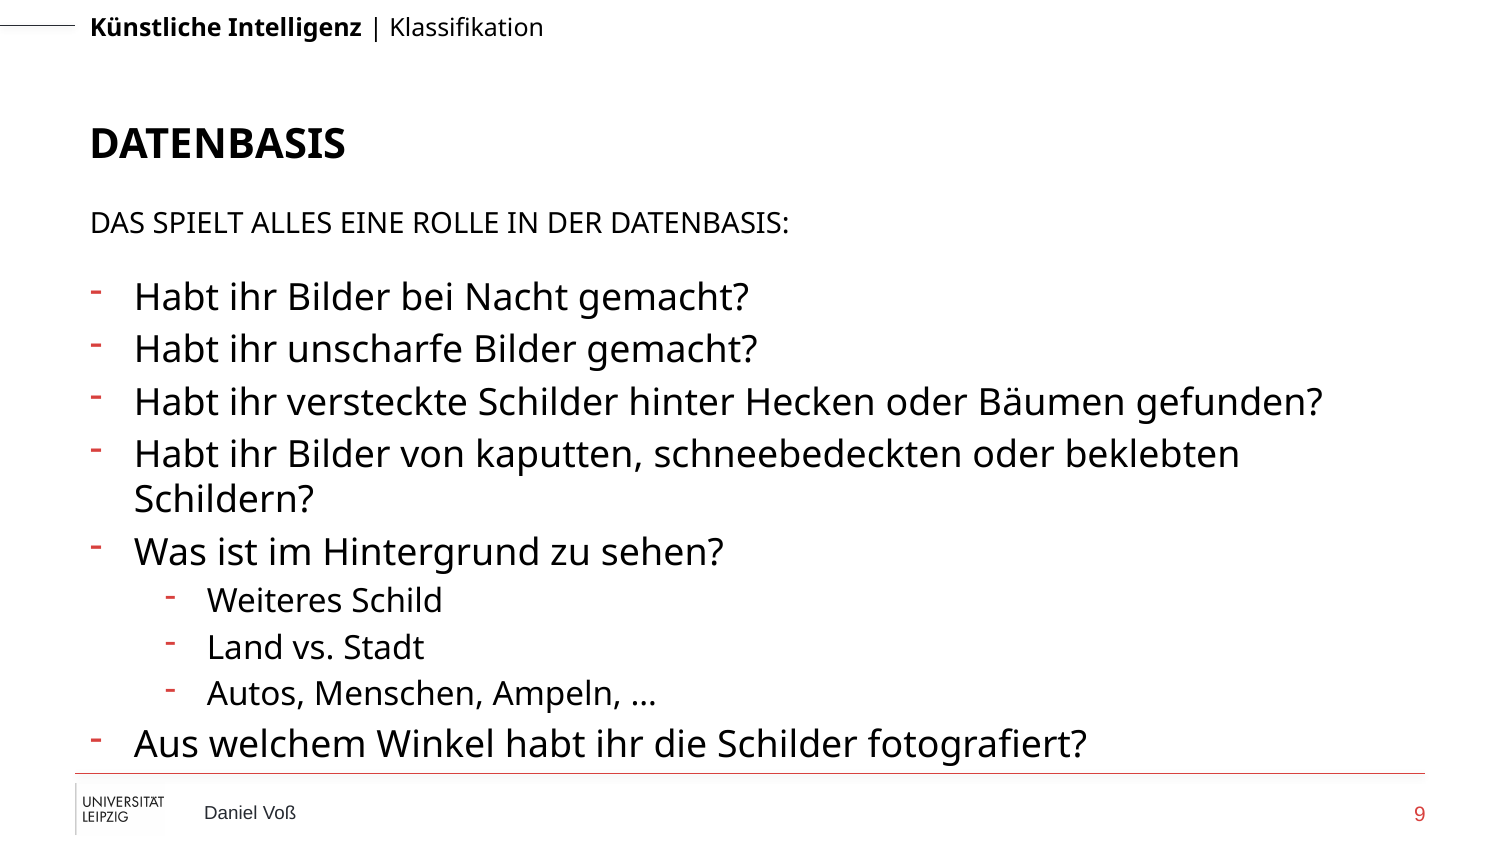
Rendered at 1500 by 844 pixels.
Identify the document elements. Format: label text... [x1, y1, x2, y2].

title Datenbasis [75, 50, 1426, 175]
list Habt ihr Bilder bei Nacht gemacht? Habt ihr unscharfe Bilder gemacht? Habt ihr versteckte Schilder hinter Hecken oder Bäumen gefunden? Habt ihr Bilder von kaputten, schneebedeckten oder beklebten Schildern? Was ist im Hintergrund zu sehen? Weiteres Schild Land vs. Stadt Autos, Menschen, Ampeln, … Aus welchem Winkel habt ihr die Schilder fotografiert? [75, 265, 1426, 755]
picture [75, 782, 165, 836]
list Das spielt alles eine Rolle in der Datenbasis: [75, 184, 1426, 247]
slide_number 9 [1303, 800, 1426, 834]
